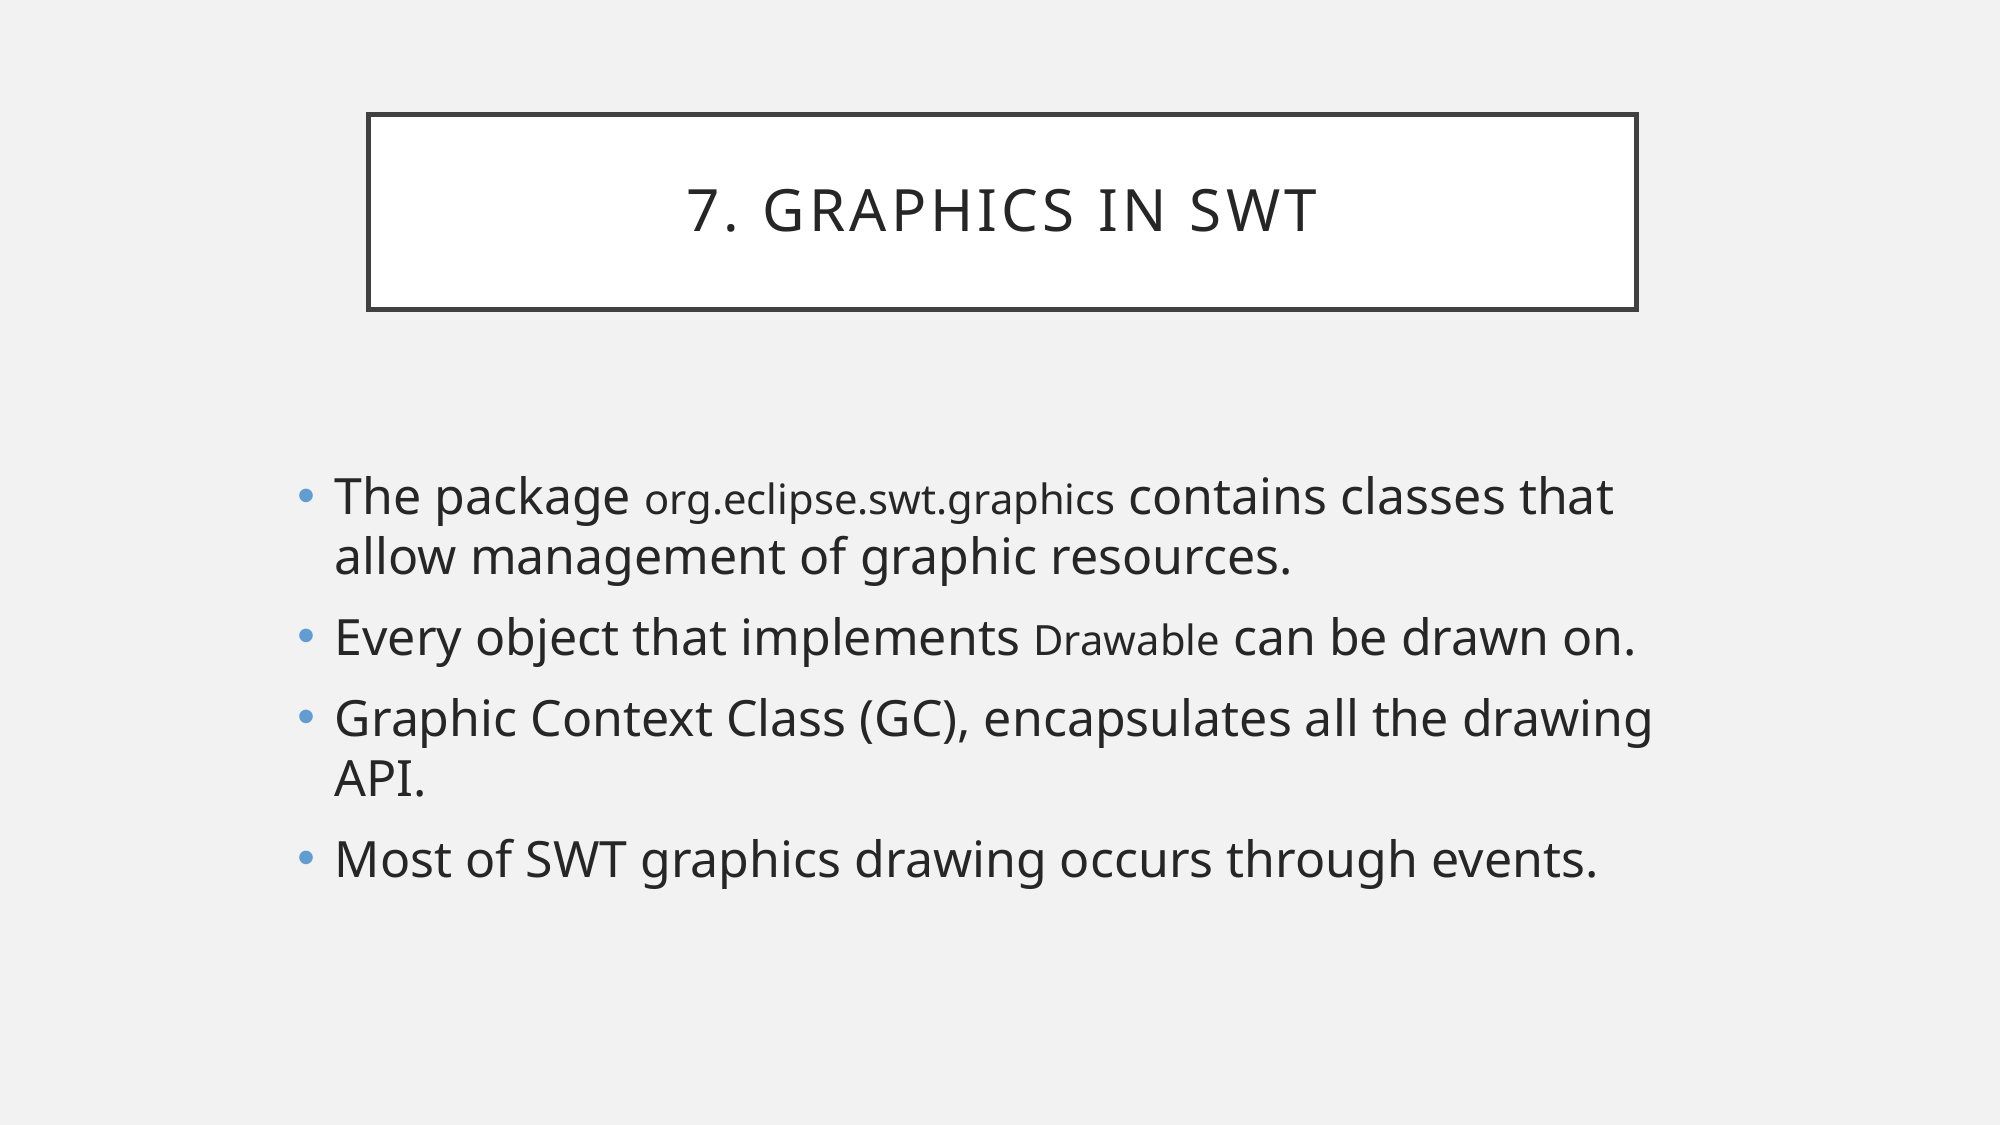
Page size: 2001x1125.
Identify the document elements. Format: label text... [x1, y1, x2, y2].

title 7. GRAPHICS IN SWT [366, 112, 1639, 312]
list The package org.eclipse.swt.graphics contains classes that allow management of graphic resources. Every object that implements Drawable can be drawn on. Graphic Context Class (GC), encapsulates all the drawing API. Most of SWT graphics drawing occurs through events. [282, 457, 1732, 967]
